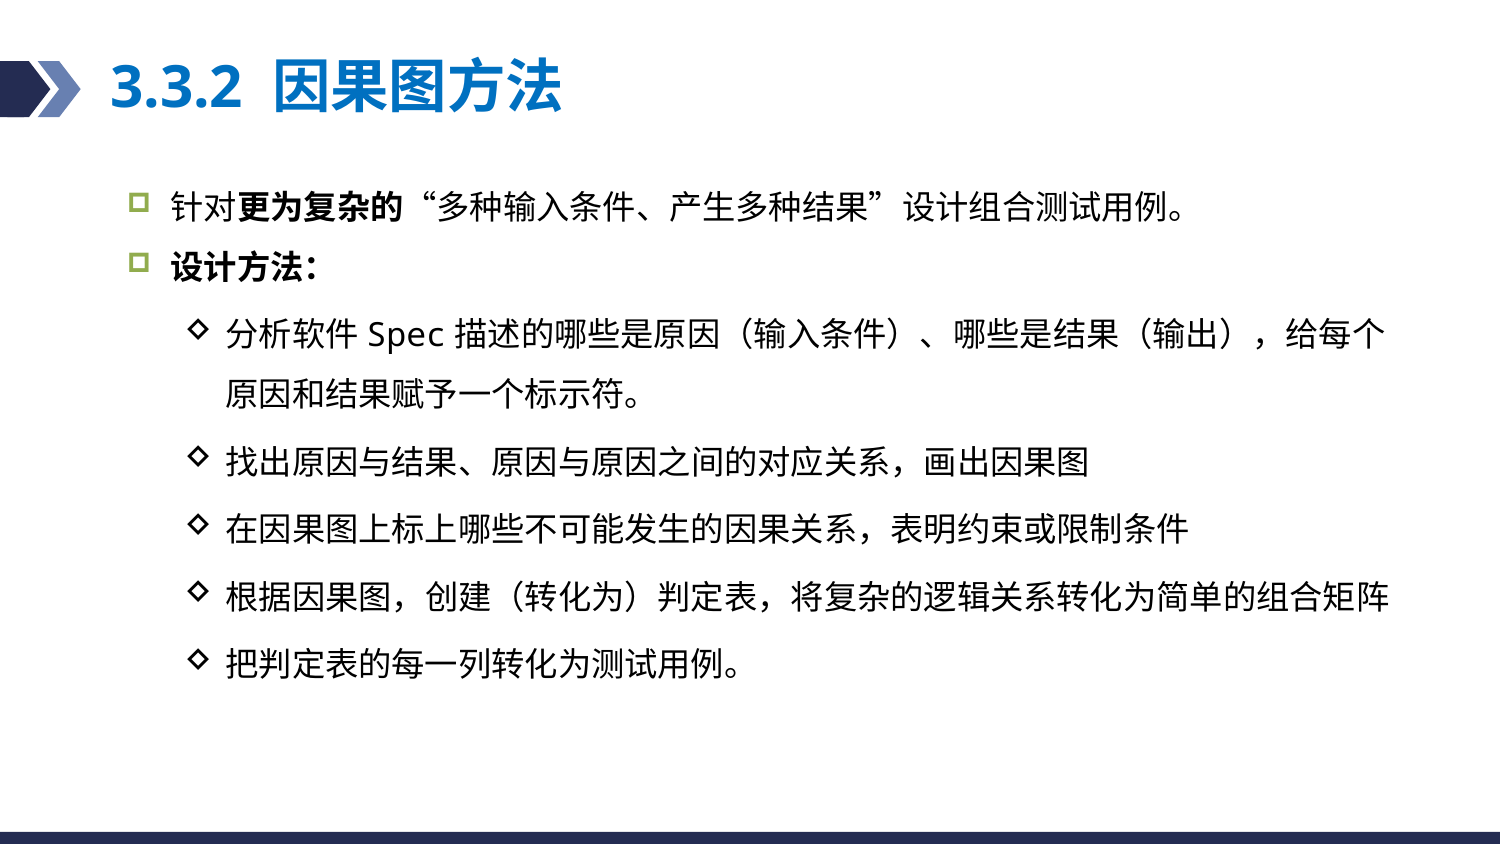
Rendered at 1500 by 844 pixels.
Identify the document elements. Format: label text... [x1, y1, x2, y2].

text_box 针对更为复杂的“多种输入条件、产生多种结果”设计组合测试用例。 设计方法： 分析软件Spec描述的哪些是原因（输入条件）、哪些是结果（输出），给每个原因和结果赋予一个标示符。 找出原因与结果、原因与原因之间的对应关系，画出因果图 在因果图上标上哪些不可能发生的因果关系，表明约束或限制条件 根据因果图，创建（转化为）判定表，将复杂的逻辑关系转化为简单的组合矩阵 把判定表的每一列转化为测试用例。 [112, 159, 1412, 749]
title 3.3.2 因果图方法 [95, 46, 1303, 132]
